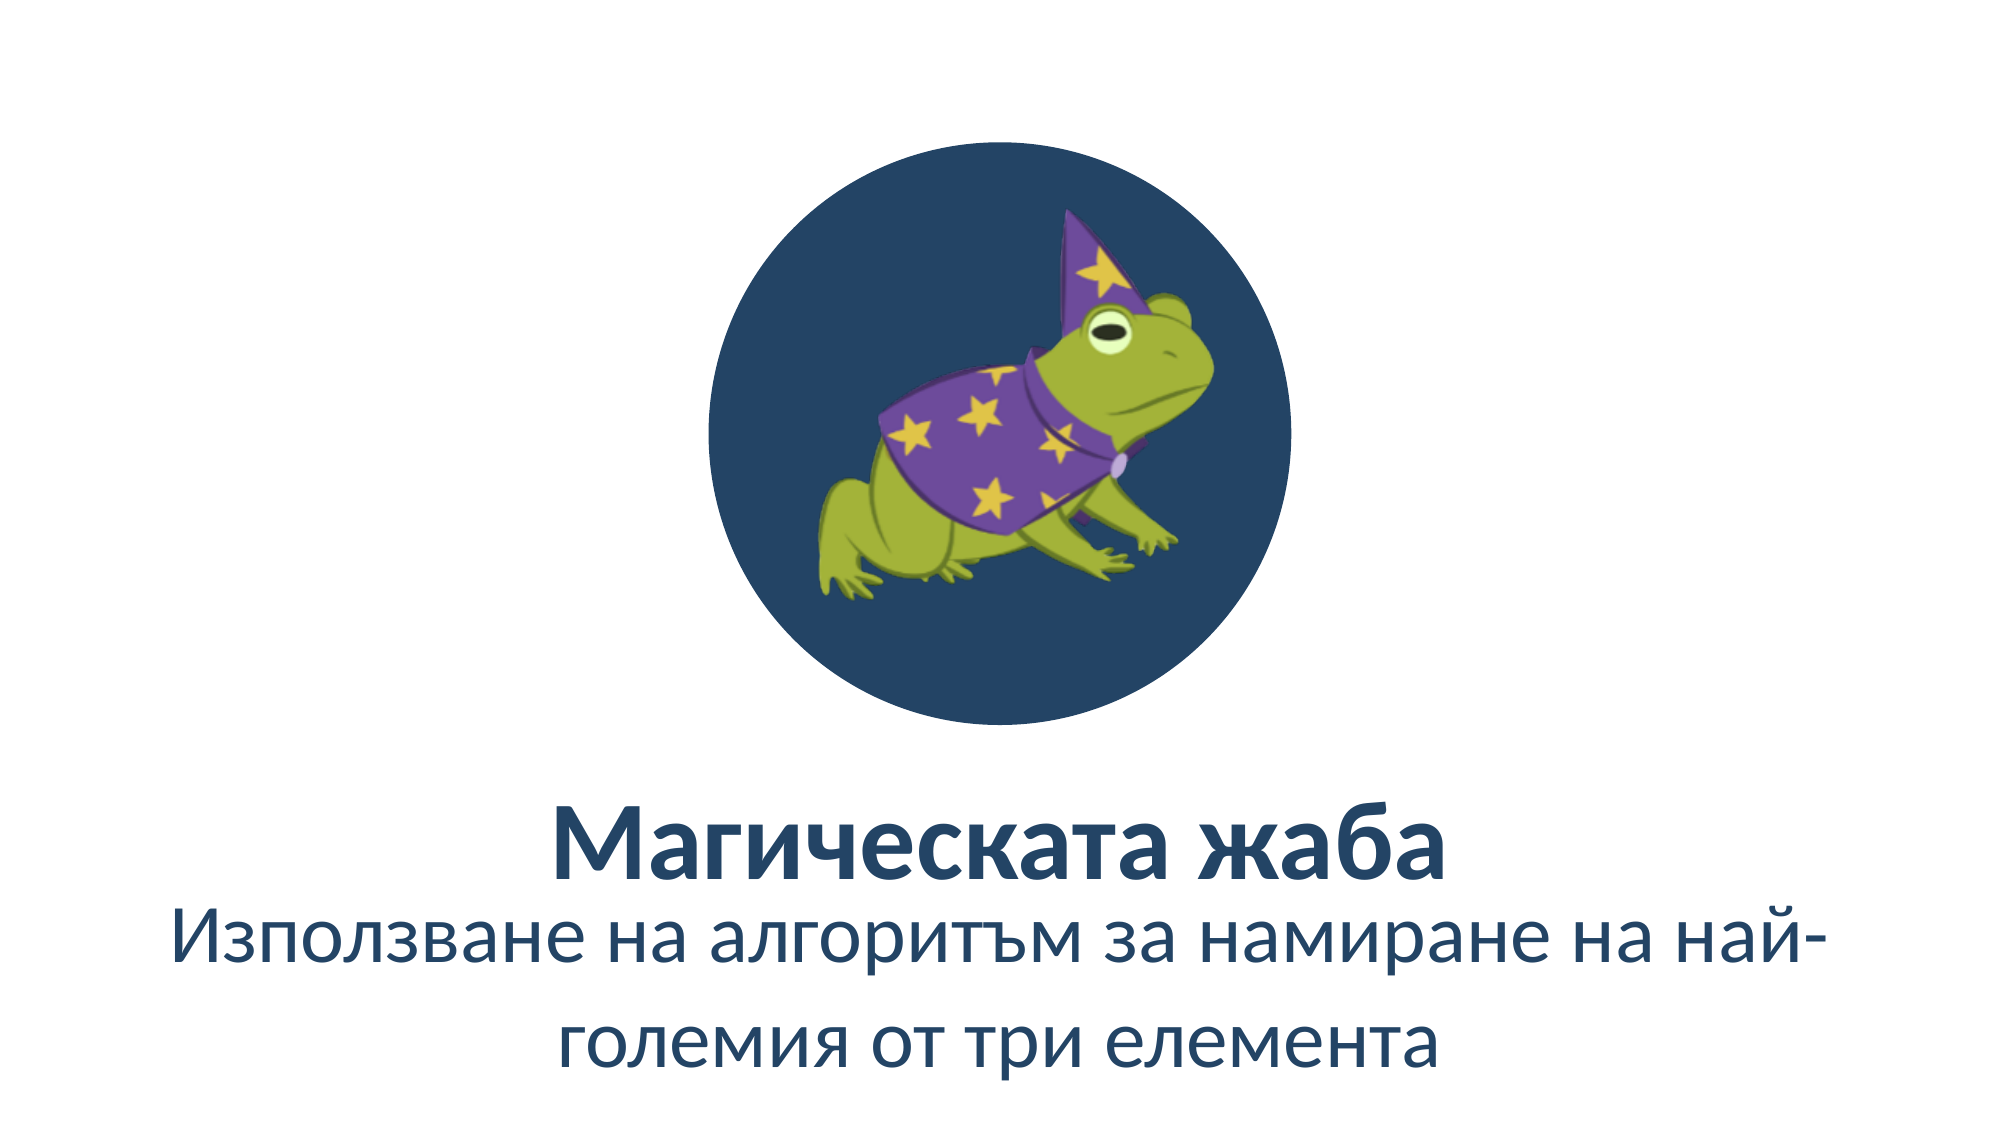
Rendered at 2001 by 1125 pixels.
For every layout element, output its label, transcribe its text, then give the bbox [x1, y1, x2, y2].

subtitle Използване на алгоритъм за намиране на най-големия от три елемента [100, 916, 1900, 1043]
picture [746, 149, 1254, 657]
title Магическата жаба [100, 771, 1900, 898]
